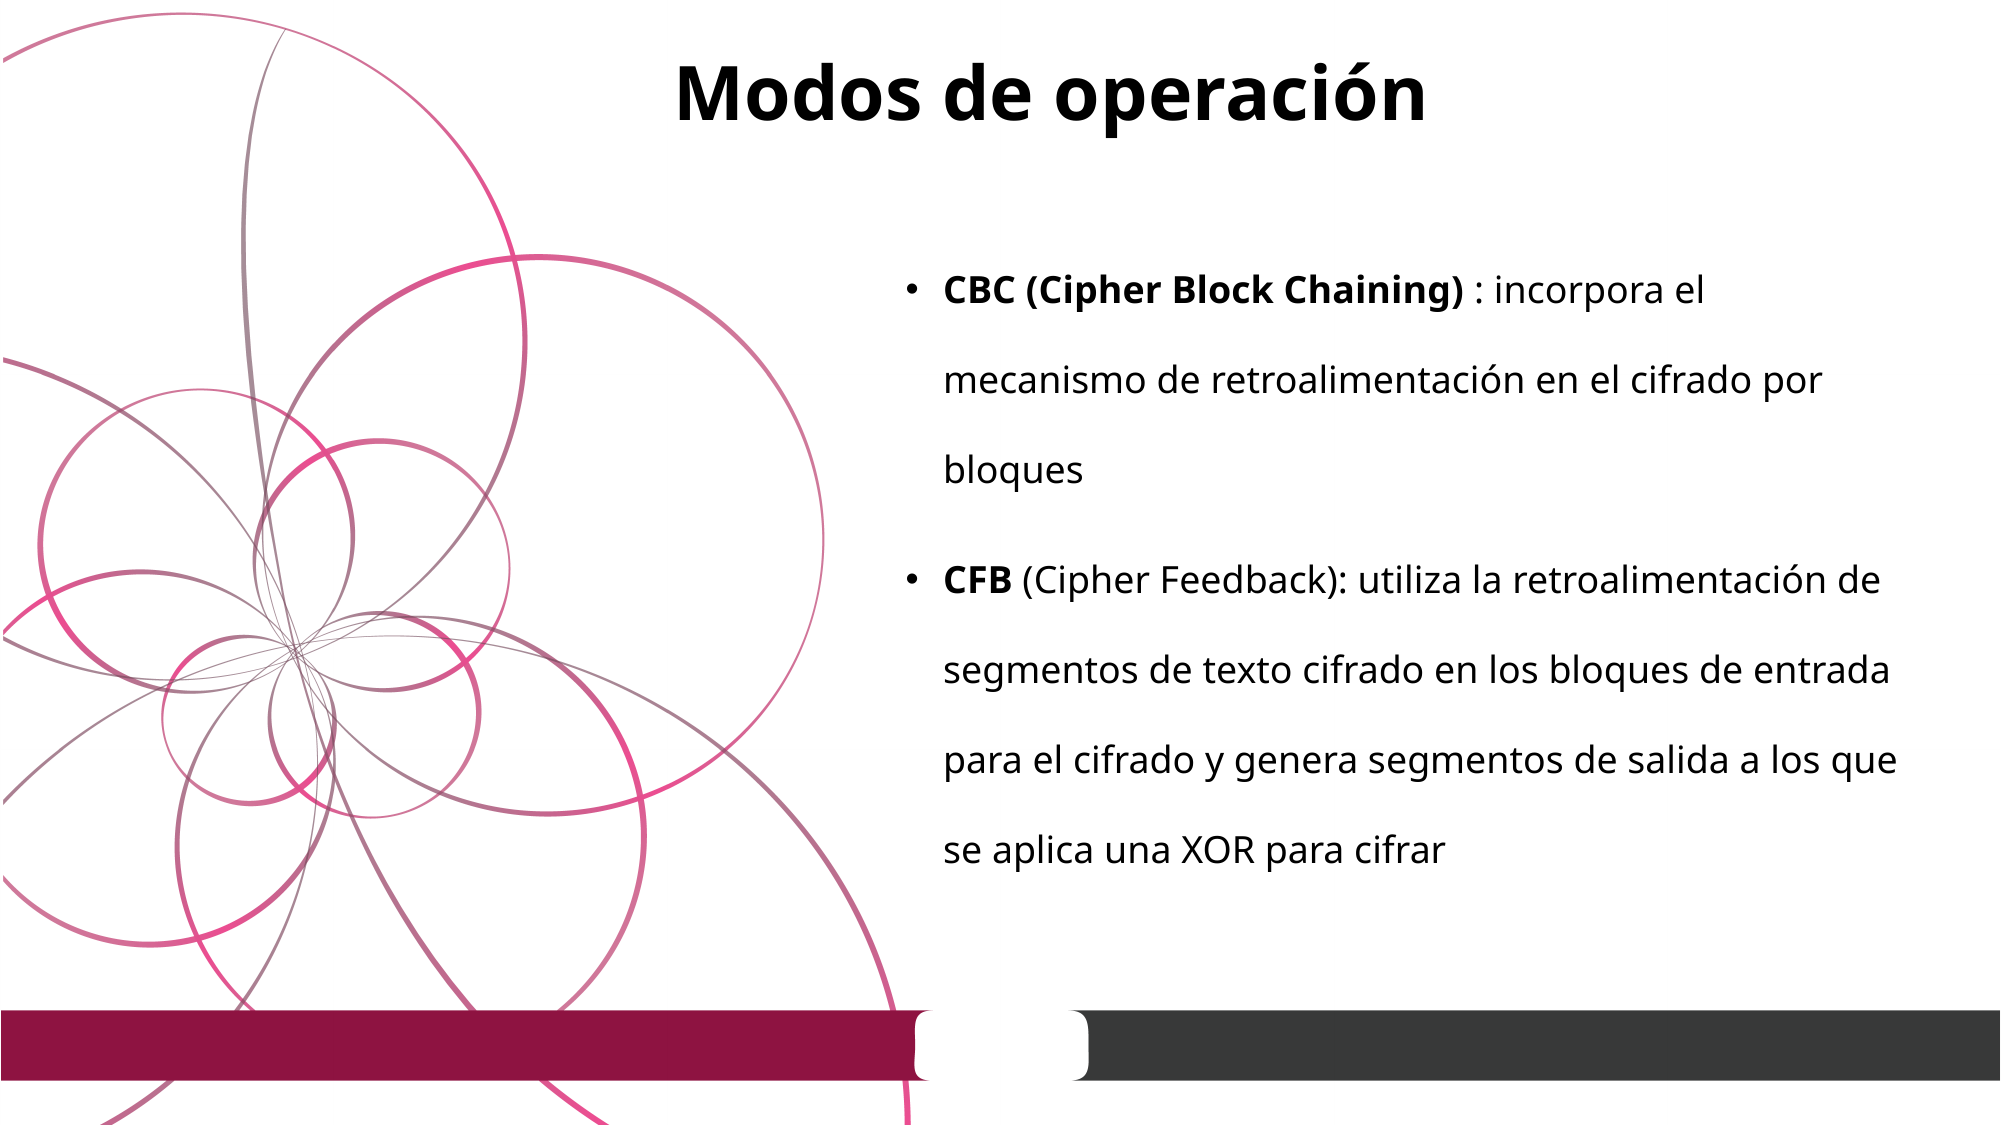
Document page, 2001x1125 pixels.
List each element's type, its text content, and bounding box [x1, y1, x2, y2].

picture [0, 0, 2001, 1125]
text_box CBC (Cipher Block Chaining) : incorpora el mecanismo de retroalimentación en el cifrado por bloques CFB (Cipher Feedback): utiliza la retroalimentación de segmentos de texto cifrado en los bloques de entrada para el cifrado y genera segmentos de salida a los que se aplica una XOR para cifrar [890, 213, 1918, 937]
text_box Modos de operación [658, 11, 1465, 180]
